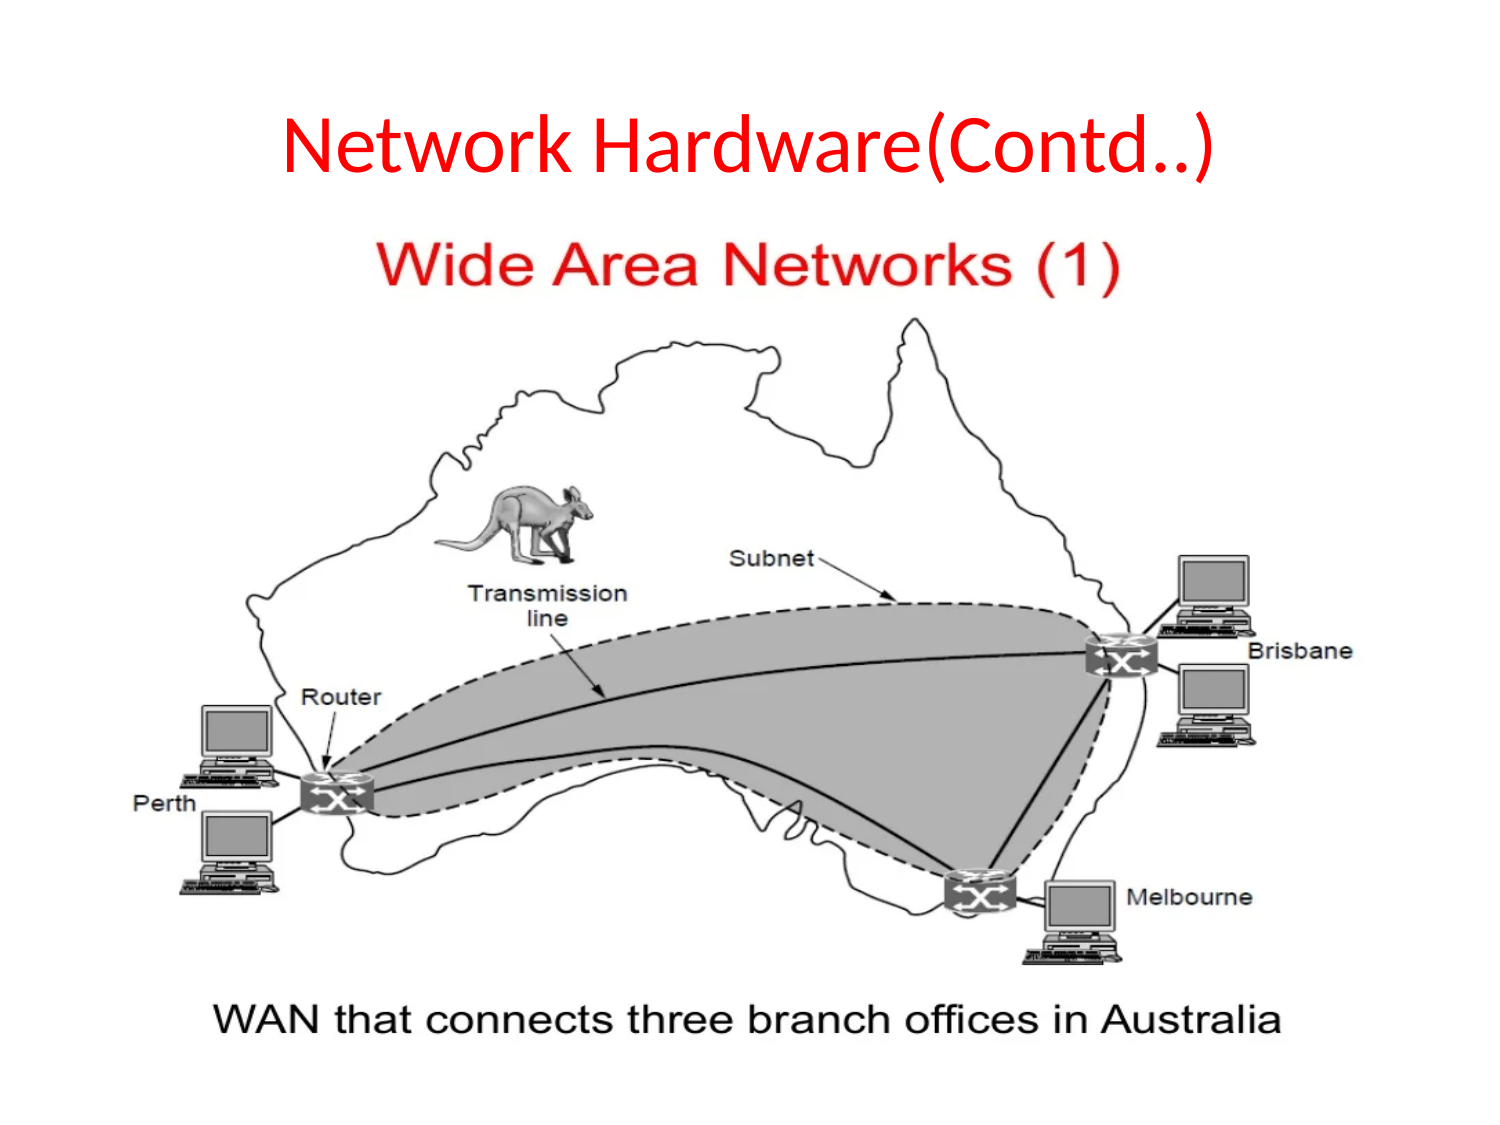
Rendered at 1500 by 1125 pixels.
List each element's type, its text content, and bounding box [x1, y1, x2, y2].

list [51, 187, 1428, 1051]
title Network Hardware(Contd..) [75, 45, 1425, 185]
